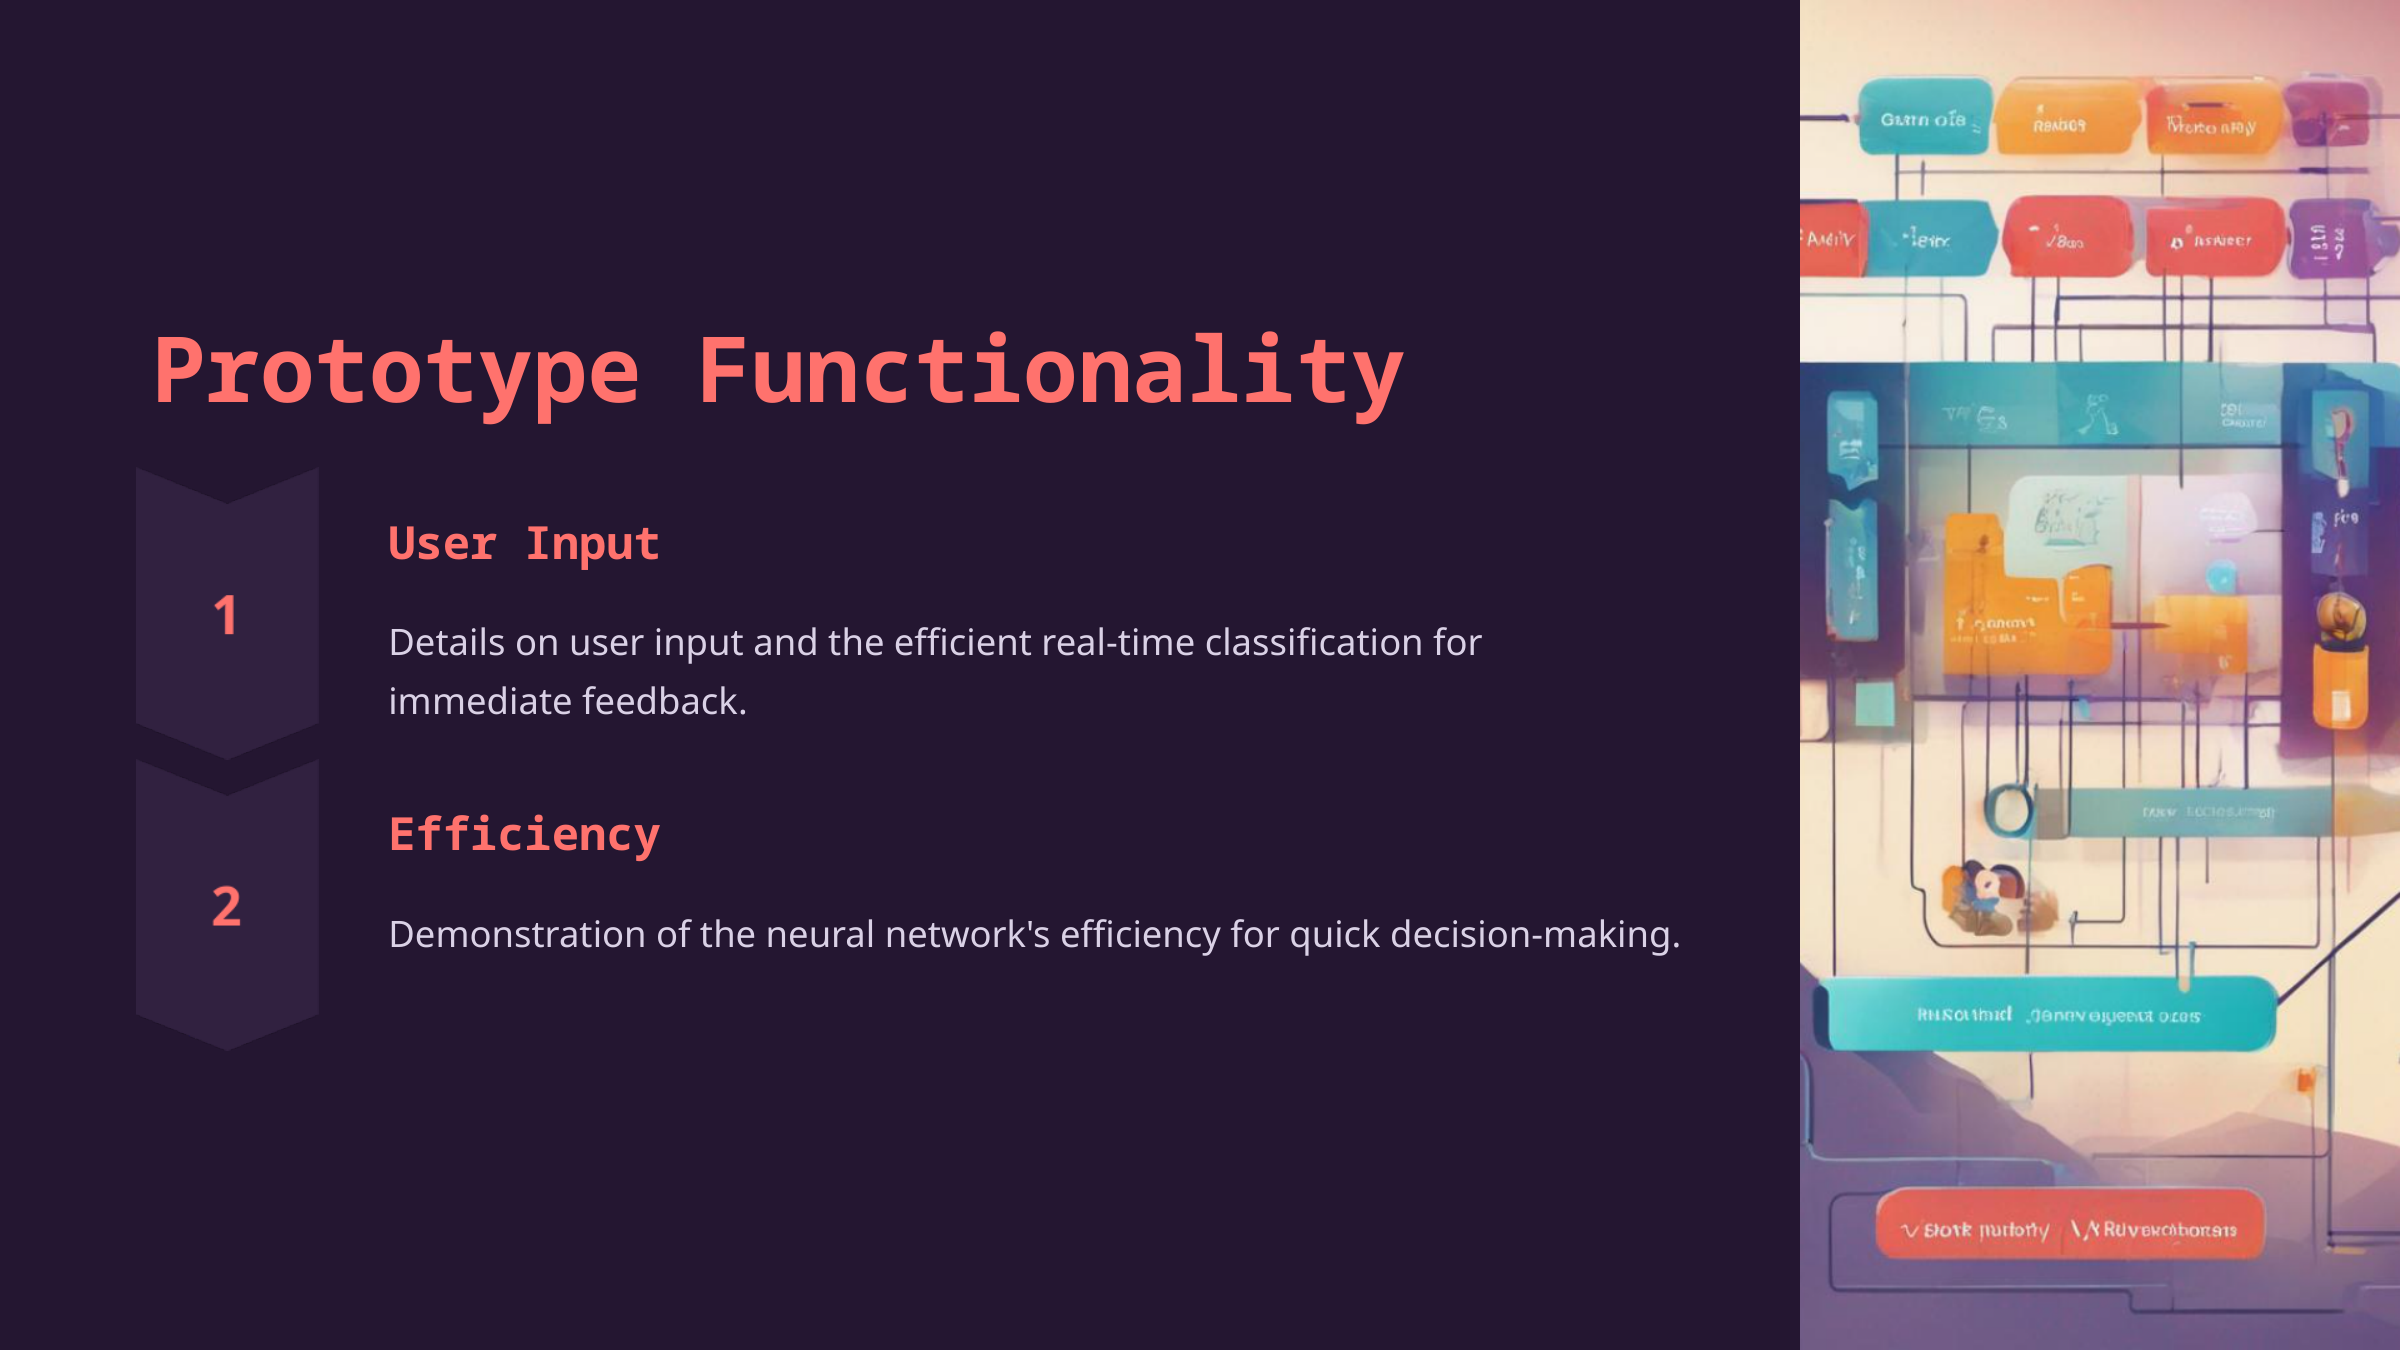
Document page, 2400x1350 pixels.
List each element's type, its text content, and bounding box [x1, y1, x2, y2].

text_box Efficiency [373, 795, 738, 853]
text_box [0, 0, 1799, 1350]
text_box Demonstration of the neural network's efficiency for quick decision-making. [373, 889, 1664, 948]
picture [1799, 0, 2400, 1350]
text_box User Input [373, 504, 738, 561]
text_box Details on user input and the efficient real-time classification for immediate feedback. [373, 597, 1664, 714]
picture [136, 467, 319, 1051]
text_box Prototype Functionality [136, 299, 1201, 413]
